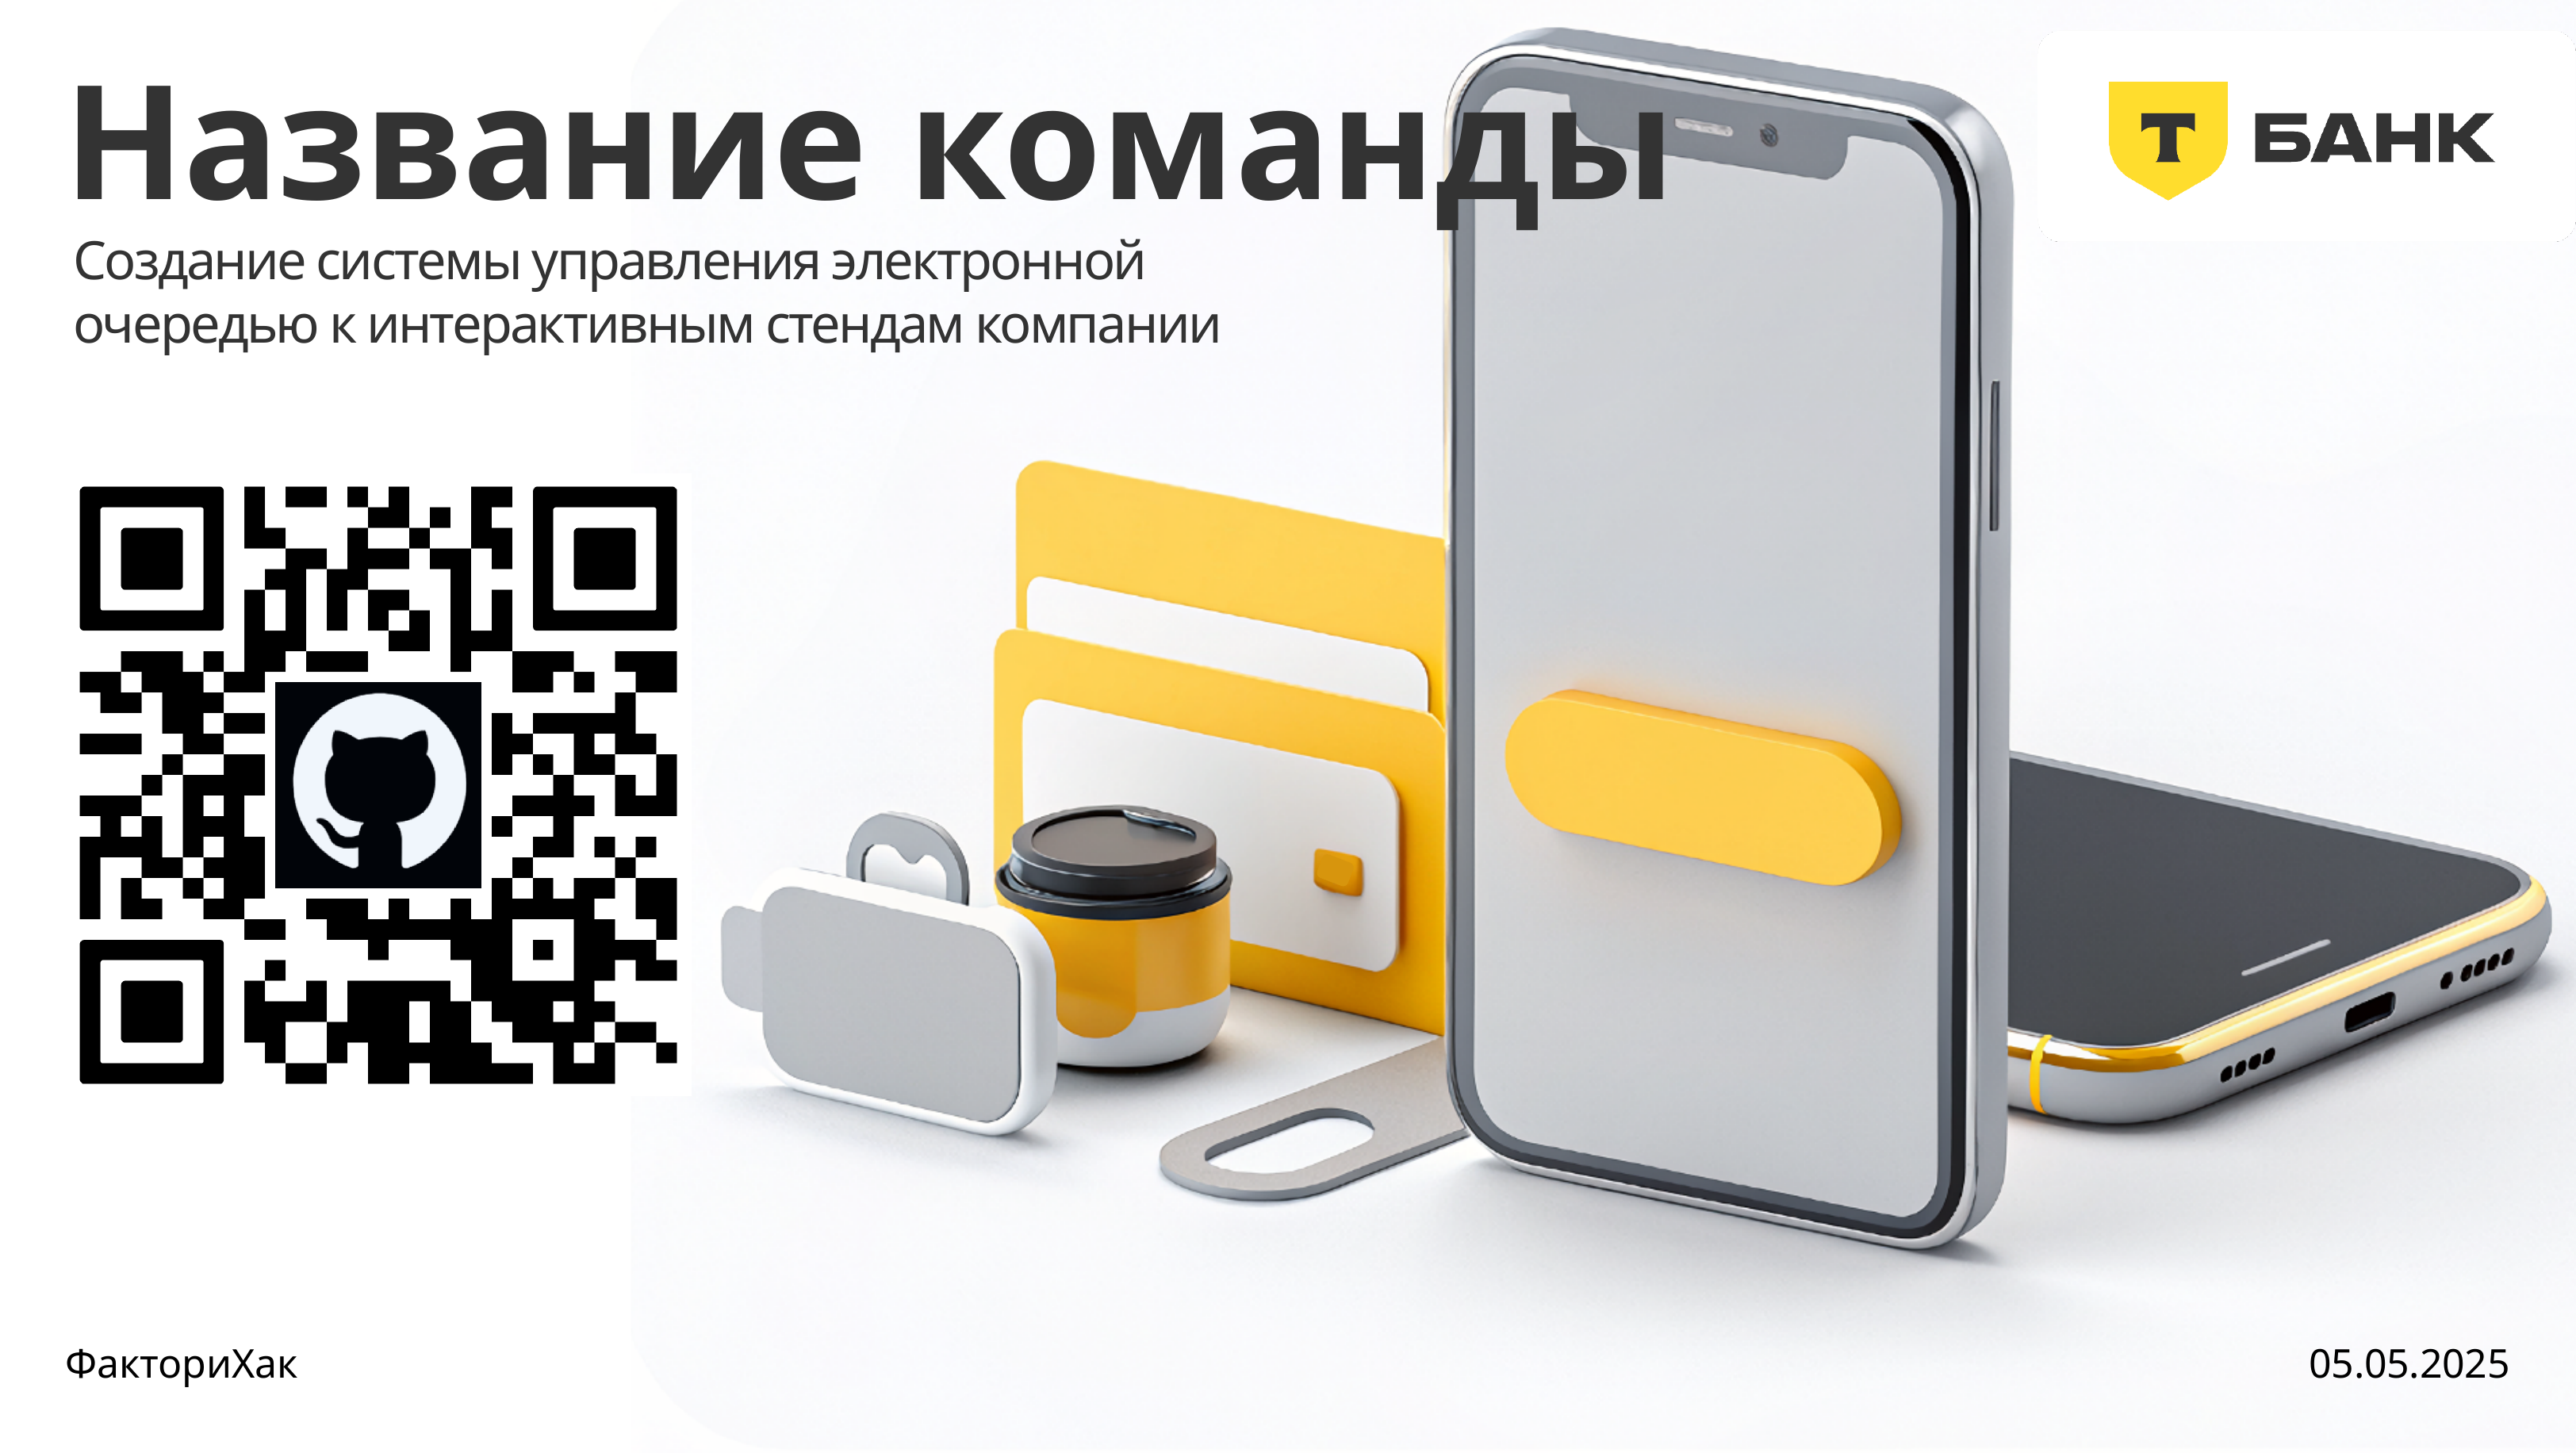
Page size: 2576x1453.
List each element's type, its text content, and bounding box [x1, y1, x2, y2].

text_box Создание системы управления электронной очередью к интерактивным стендам компании [71, 212, 625, 354]
text_box ФакториХак [59, 1336, 304, 1386]
title Название команды [62, 39, 625, 284]
picture [62, 0, 2576, 1453]
